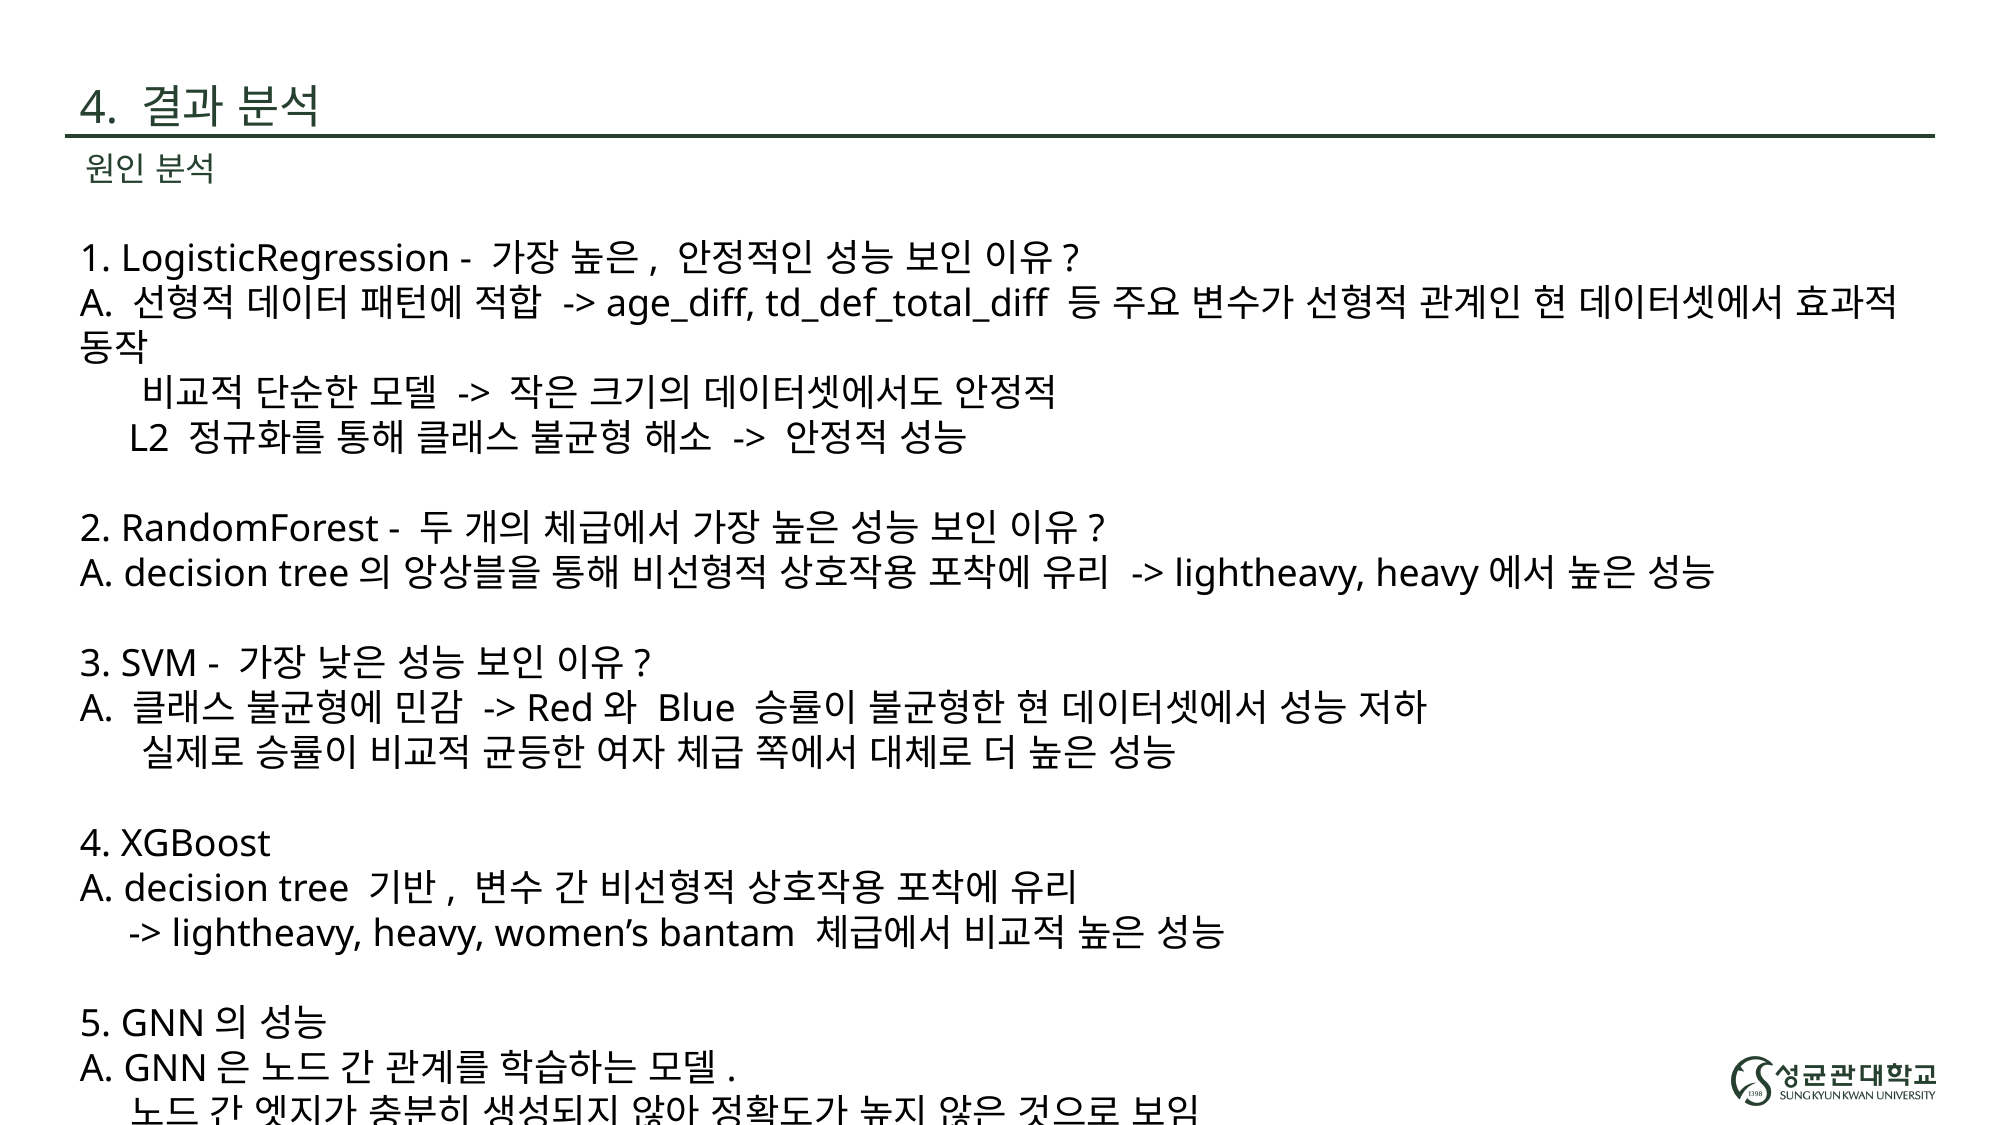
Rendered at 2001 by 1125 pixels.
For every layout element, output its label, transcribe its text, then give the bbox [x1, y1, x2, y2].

text_box 4. 결과 분석 [64, 70, 582, 135]
picture [1730, 1056, 1936, 1106]
text_box 1. LogisticRegression - 가장 높은, 안정적인 성능 보인 이유? A. 선형적 데이터 패턴에 적합 -> age_diff, td_def_total_diff 등 주요 변수가 선형적 관계인 현 데이터셋에서 효과적 동작 비교적 단순한 모델 -> 작은 크기의 데이터셋에서도 안정적 L2 정규화를 통해 클래스 불균형 해소 -> 안정적 성능 2. RandomForest - 두 개의 체급에서 가장 높은 성능 보인 이유? A. decision tree의 앙상블을 통해 비선형적 상호작용 포착에 유리 -> lightheavy, heavy에서 높은 성능 3. SVM - 가장 낮은 성능 보인 이유? A. 클래스 불균형에 민감 -> Red와 Blue 승률이 불균형한 현 데이터셋에서 성능 저하 실제로 승률이 비교적 균등한 여자 체급 쪽에서 대체로 더 높은 성능 4. XGBoost A. decision tree 기반, 변수 간 비선형적 상호작용 포착에 유리 -> lightheavy, heavy, women’s bantam 체급에서 비교적 높은 성능 5. GNN의 성능 A. GNN은 노드 간 관계를 학습하는 모델. 노드 간 엣지가 충분히 생성되지 않아 정확도가 높지 않은 것으로 보임 [64, 226, 1968, 1125]
text_box 원인 분석 [70, 148, 415, 197]
